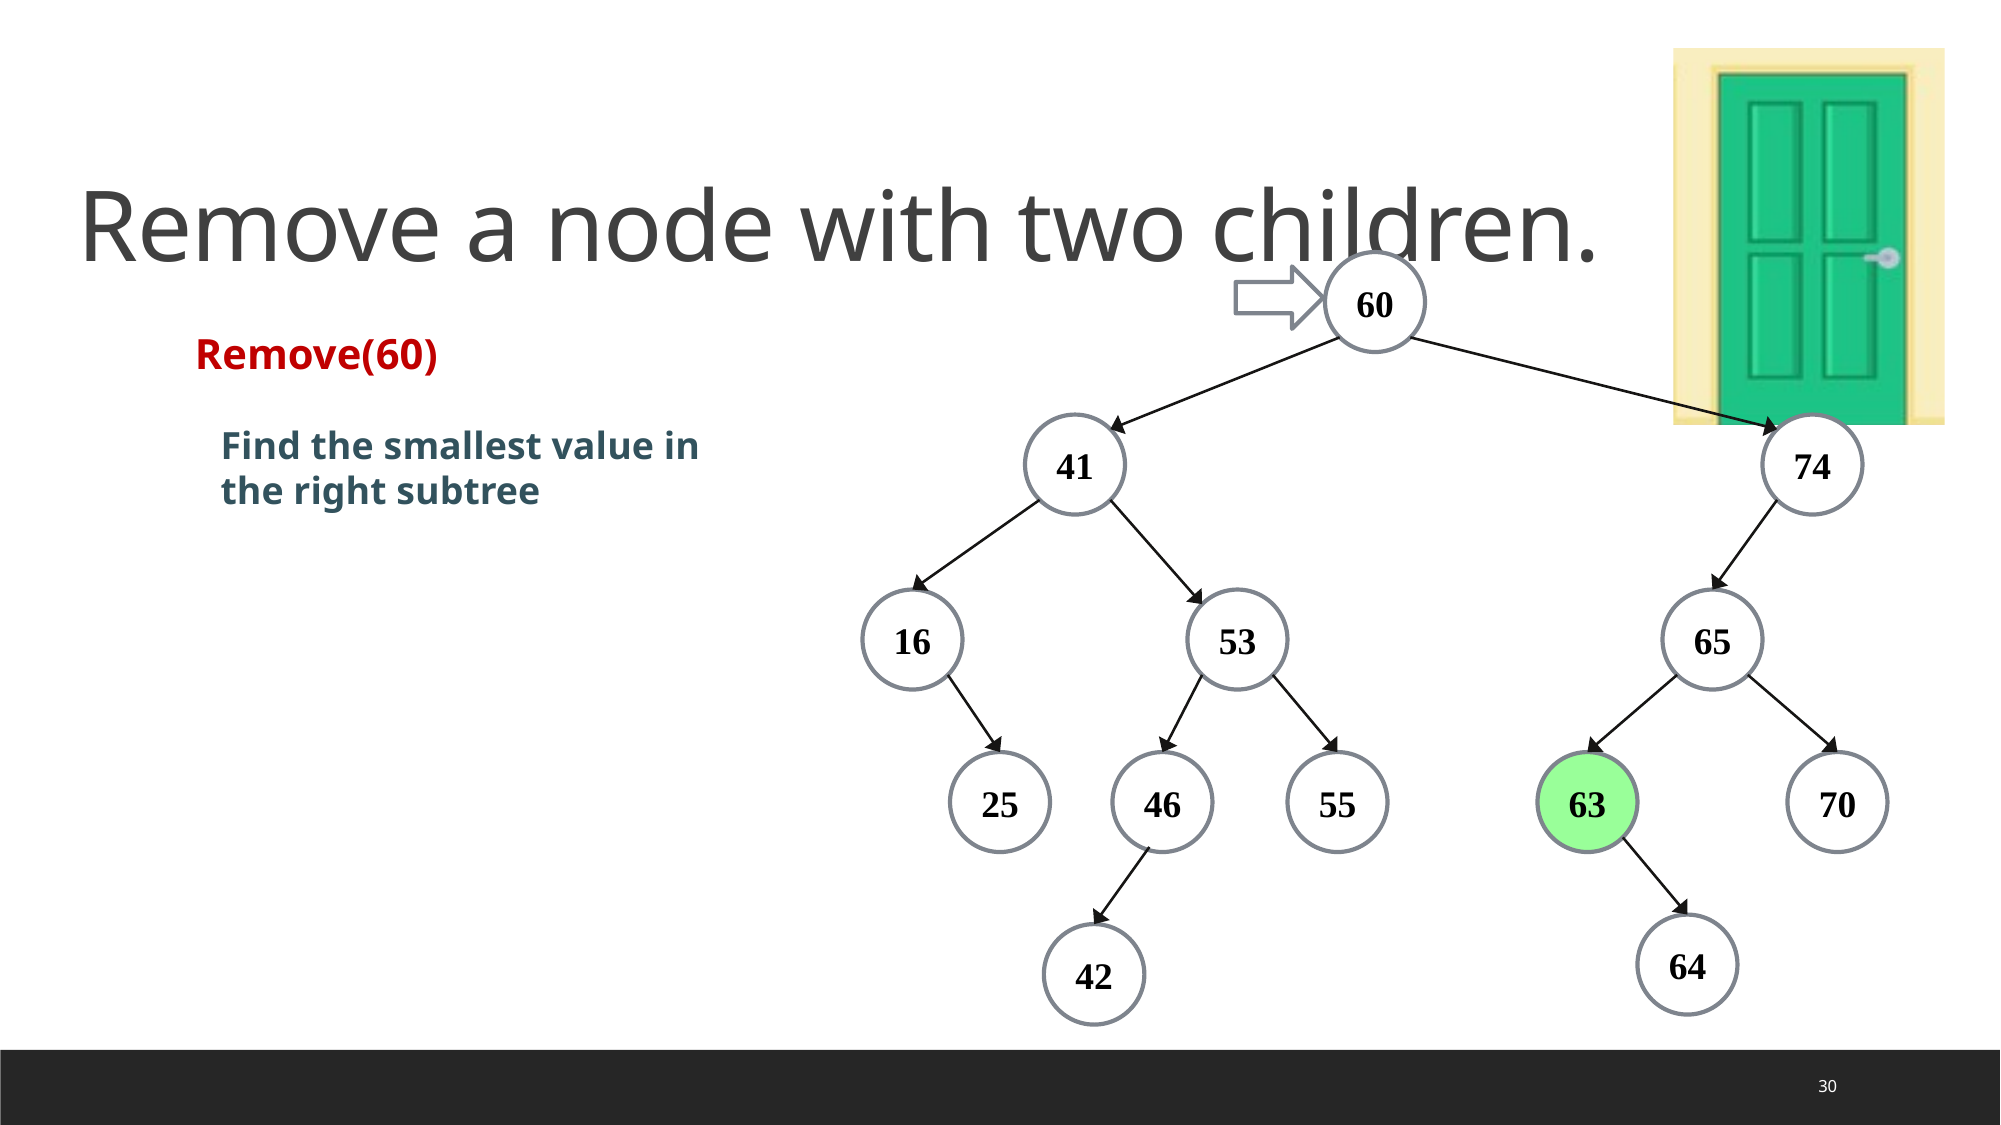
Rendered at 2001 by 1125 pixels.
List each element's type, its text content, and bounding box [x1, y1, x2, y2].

text_box 41 [1025, 414, 1126, 515]
text_box 53 [1187, 589, 1288, 690]
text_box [1266, 680, 1345, 747]
text_box [1280, 266, 1324, 329]
text_box 70 [1787, 752, 1888, 853]
text_box 64 [1637, 915, 1738, 1015]
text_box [1616, 843, 1695, 909]
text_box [934, 686, 1013, 741]
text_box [1753, 668, 1832, 759]
text_box 74 [1762, 433, 1863, 515]
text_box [1143, 693, 1222, 734]
text_box 63 [1537, 752, 1638, 853]
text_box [1593, 668, 1672, 759]
text_box 60 [1325, 252, 1426, 353]
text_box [930, 480, 1022, 609]
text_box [1093, 846, 1150, 925]
text_box Find the smallest value in the right subtree [205, 414, 719, 520]
title Remove a node with two children. [62, 52, 1669, 290]
text_box 46 [1112, 752, 1213, 853]
text_box 55 [1287, 753, 1388, 853]
picture [1672, 48, 1946, 425]
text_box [1178, 268, 1272, 499]
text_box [1547, 199, 1641, 568]
text_box 42 [1043, 924, 1145, 1025]
text_box 16 [862, 589, 963, 690]
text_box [1103, 505, 1209, 599]
text_box 65 [1662, 589, 1763, 690]
text_box Remove(60) [179, 321, 480, 386]
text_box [1699, 511, 1791, 578]
slide_number 30 [1803, 1057, 1932, 1118]
text_box 25 [950, 752, 1051, 853]
